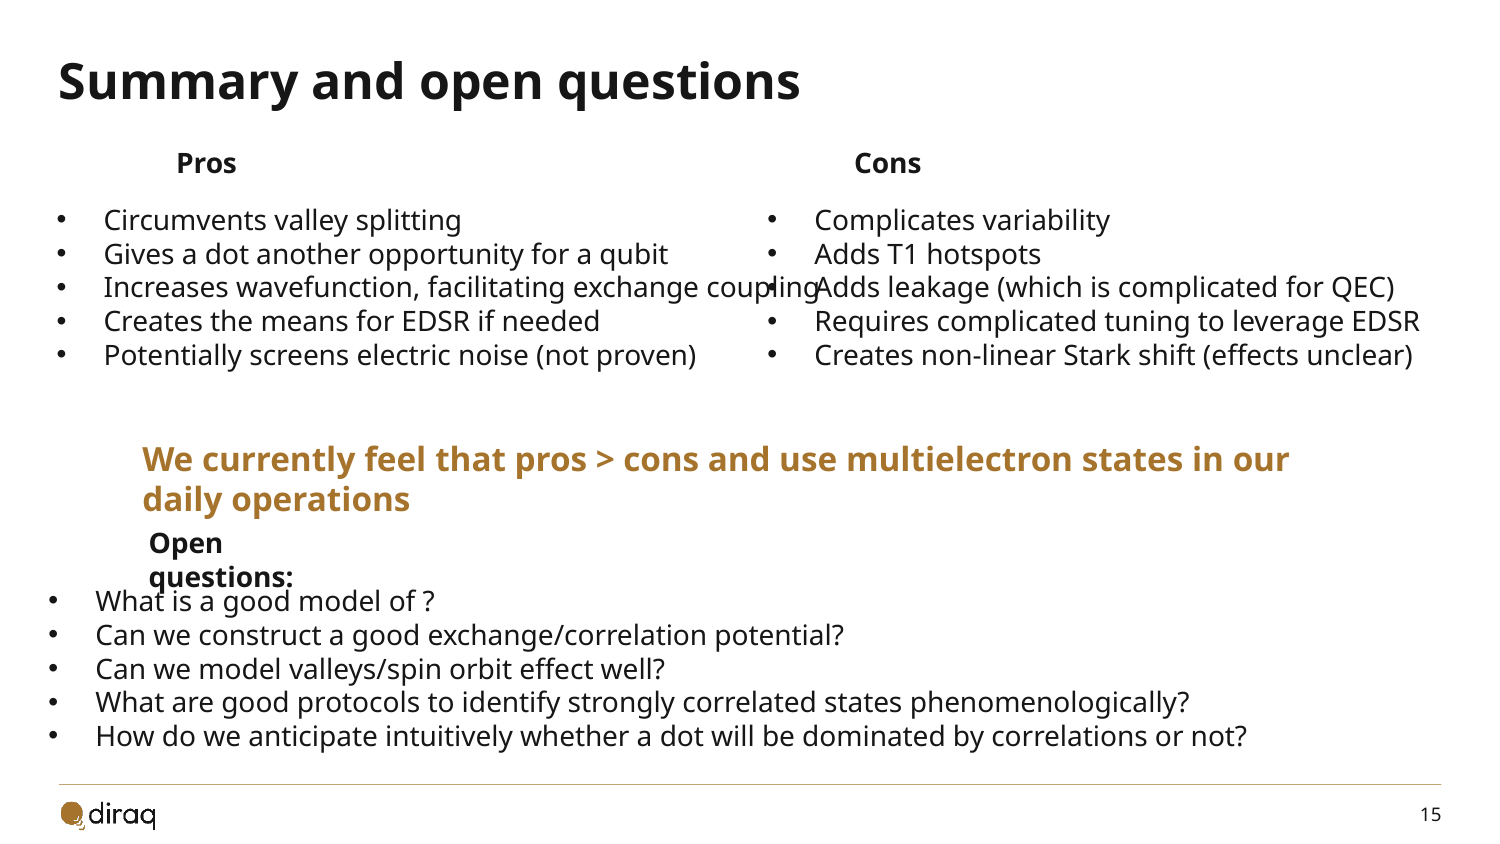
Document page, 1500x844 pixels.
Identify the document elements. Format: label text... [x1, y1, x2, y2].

text_box Cons [839, 138, 1044, 187]
text_box Pros [161, 138, 366, 187]
picture [59, 800, 156, 831]
text_box We currently feel that pros > cons and use multielectron states in our daily operations [127, 430, 1362, 526]
text_box Open questions: [133, 526, 382, 601]
text_box Circumvents valley splitting Gives a dot another opportunity for a qubit Increases wavefunction, facilitating exchange coupling Creates the means for EDSR if needed Potentially screens electric noise (not proven) [41, 195, 836, 379]
text_box Complicates variability Adds T1 hotspots Adds leakage (which is complicated for QEC) Requires complicated tuning to leverage EDSR Creates non-linear Stark shift (effects unclear) [836, 195, 1436, 379]
title Summary and open questions [58, 56, 1442, 112]
